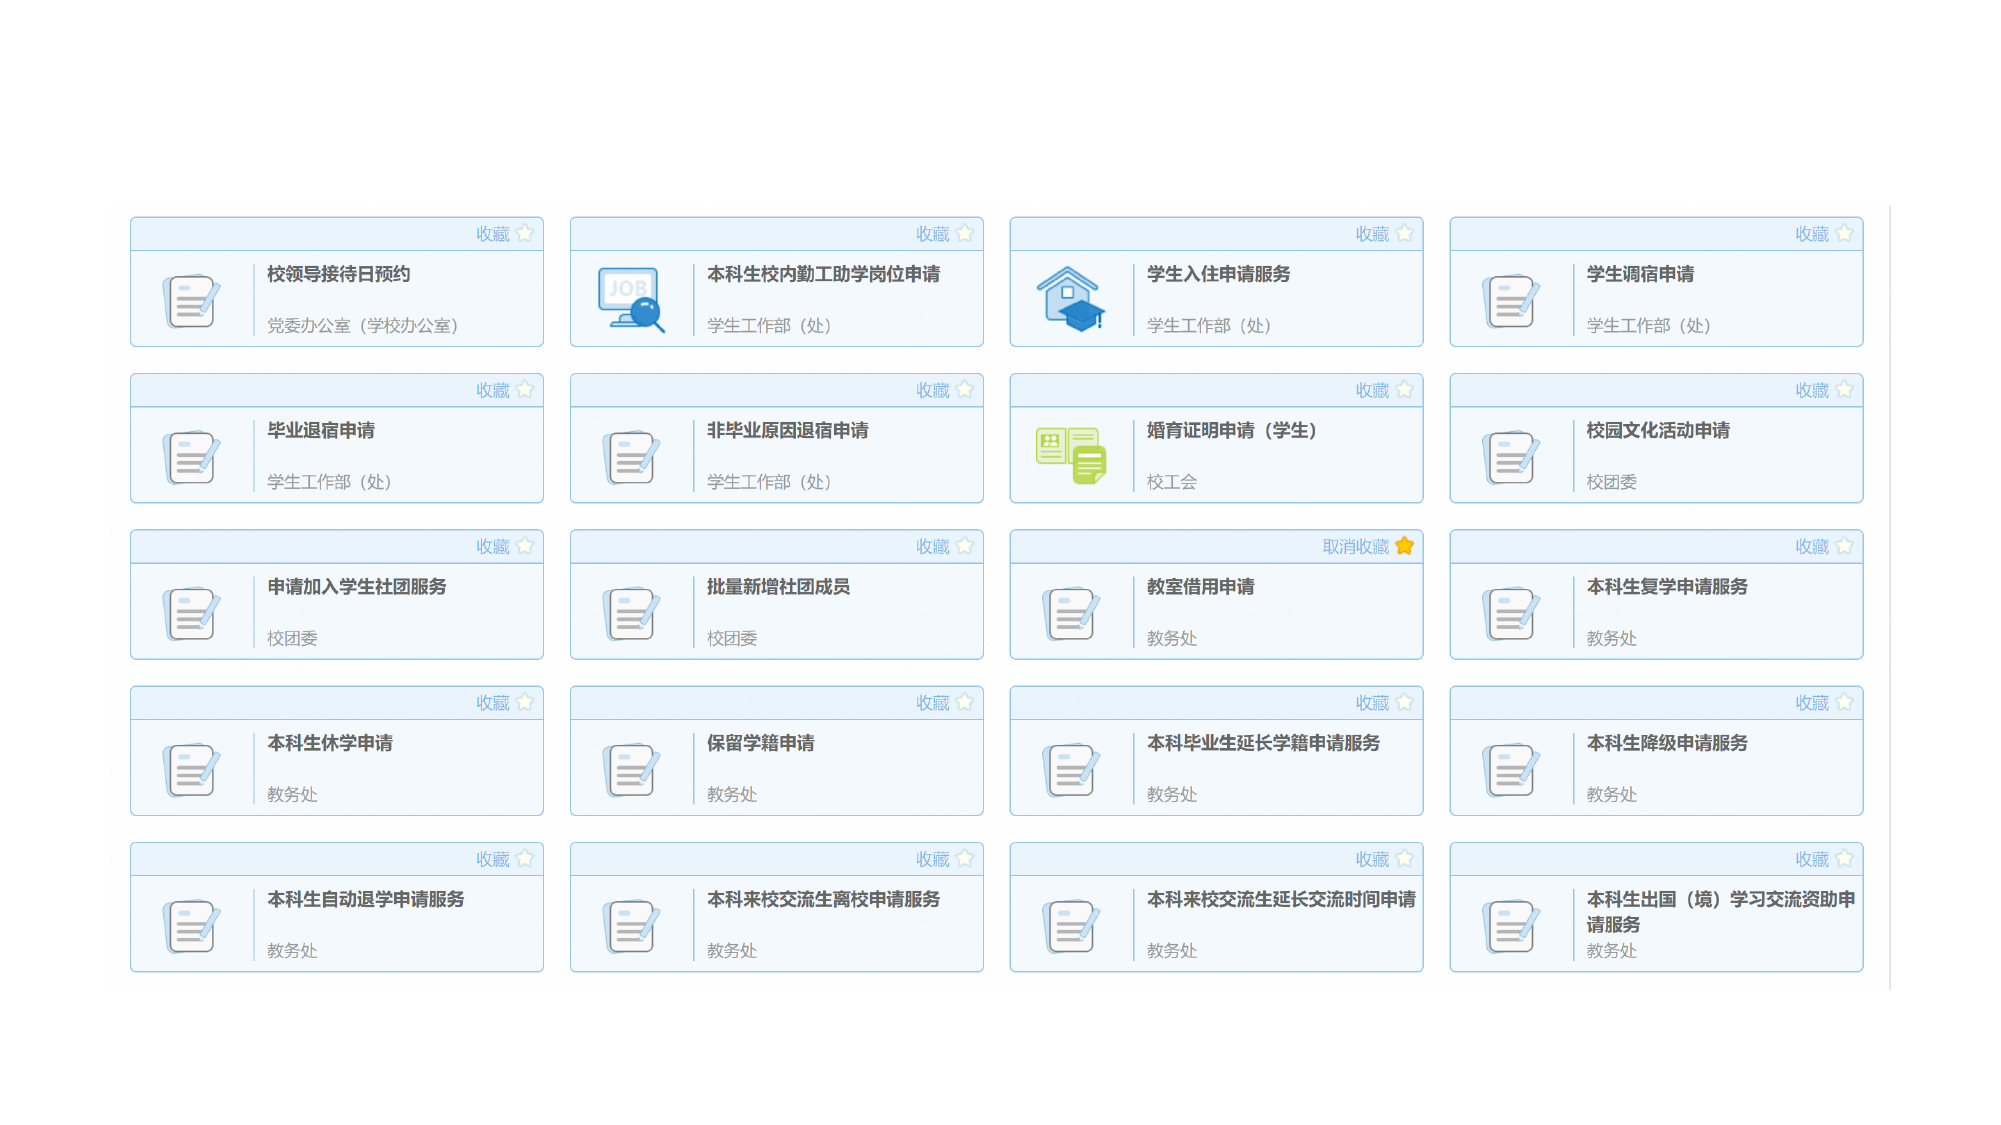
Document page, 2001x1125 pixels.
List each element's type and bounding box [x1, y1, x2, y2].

list [109, 206, 1891, 990]
